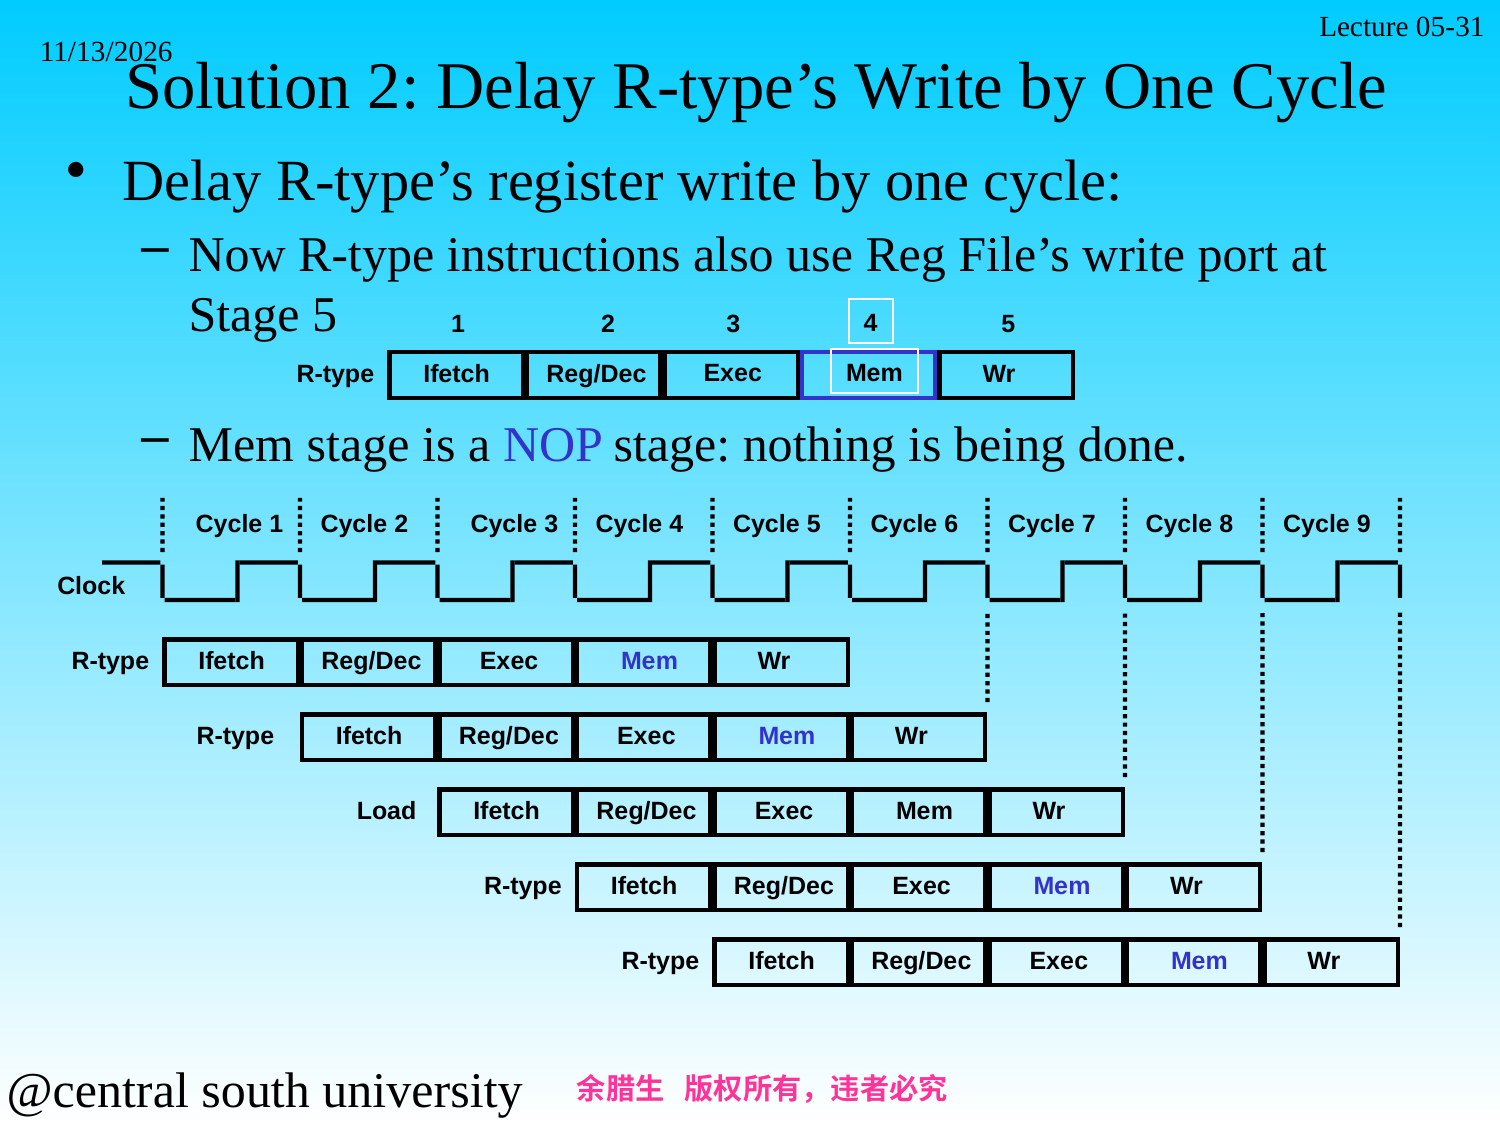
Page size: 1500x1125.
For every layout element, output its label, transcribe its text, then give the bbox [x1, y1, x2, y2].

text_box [851, 712, 986, 768]
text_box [439, 787, 570, 843]
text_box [434, 712, 574, 768]
text_box Clock [42, 562, 97, 607]
text_box Cycle 6 [855, 500, 974, 545]
text_box 2 [586, 299, 631, 345]
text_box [847, 937, 987, 993]
text_box R-type [606, 937, 712, 982]
text_box Cycle 4 [580, 500, 699, 545]
text_box 1 [436, 299, 481, 345]
text_box [675, 352, 798, 398]
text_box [301, 712, 432, 768]
list Delay R-type’s register write by one cycle: Now R-type instructions also use Reg File’s write port at Stage 5 Mem stage is a NOP stage: nothing is being done. [56, 607, 1400, 784]
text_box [164, 637, 295, 693]
text_box R-type [281, 350, 387, 395]
text_box R-type [1400, 620, 1500, 625]
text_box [572, 787, 712, 843]
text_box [101, 560, 1401, 603]
text_box Mem [831, 348, 919, 394]
text_box Cycle 5 [718, 500, 837, 545]
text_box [989, 937, 1124, 993]
text_box Cycle 7 [993, 500, 1112, 545]
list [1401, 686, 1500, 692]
text_box [802, 352, 935, 398]
title Solution 2: Delay R-type’s Write by One Cycle [112, 37, 1403, 234]
text_box Load [342, 787, 432, 832]
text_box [1264, 937, 1399, 993]
footer 余腊生 版权所有，违者必究 [524, 1062, 1001, 1125]
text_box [439, 637, 574, 693]
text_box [389, 349, 521, 405]
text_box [522, 349, 672, 405]
text_box 5 [986, 299, 1031, 345]
text_box Cycle 9 [1268, 500, 1387, 545]
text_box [989, 787, 1124, 843]
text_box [714, 937, 845, 993]
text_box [576, 637, 711, 693]
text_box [989, 862, 1124, 918]
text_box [297, 637, 437, 693]
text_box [939, 349, 1074, 405]
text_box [714, 787, 849, 843]
text_box R-type [56, 637, 162, 682]
text_box Cycle 8 [1130, 500, 1249, 545]
text_box Cycle 1 [180, 500, 299, 545]
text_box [714, 712, 849, 768]
text_box 4 [848, 298, 893, 344]
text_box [1126, 862, 1261, 918]
text_box R-type [181, 712, 290, 757]
text_box Cycle 2 [305, 500, 424, 545]
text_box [714, 637, 849, 693]
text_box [576, 862, 707, 918]
text_box Cycle 3 [455, 500, 574, 545]
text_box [1126, 937, 1261, 993]
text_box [851, 862, 986, 918]
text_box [709, 862, 849, 918]
text_box Exec [688, 348, 778, 394]
text_box 3 [711, 299, 756, 345]
text_box R-type [469, 862, 574, 907]
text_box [576, 712, 711, 768]
slide_number Lecture 05-31 [1187, 0, 1500, 76]
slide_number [24, 24, 432, 101]
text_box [851, 787, 986, 843]
list Delay R-type’s register write by one cycle: Now R-type instructions also use Reg File’s write port at Stage 5 Mem stage is a NOP stage: nothing is being done. [56, 137, 1400, 562]
